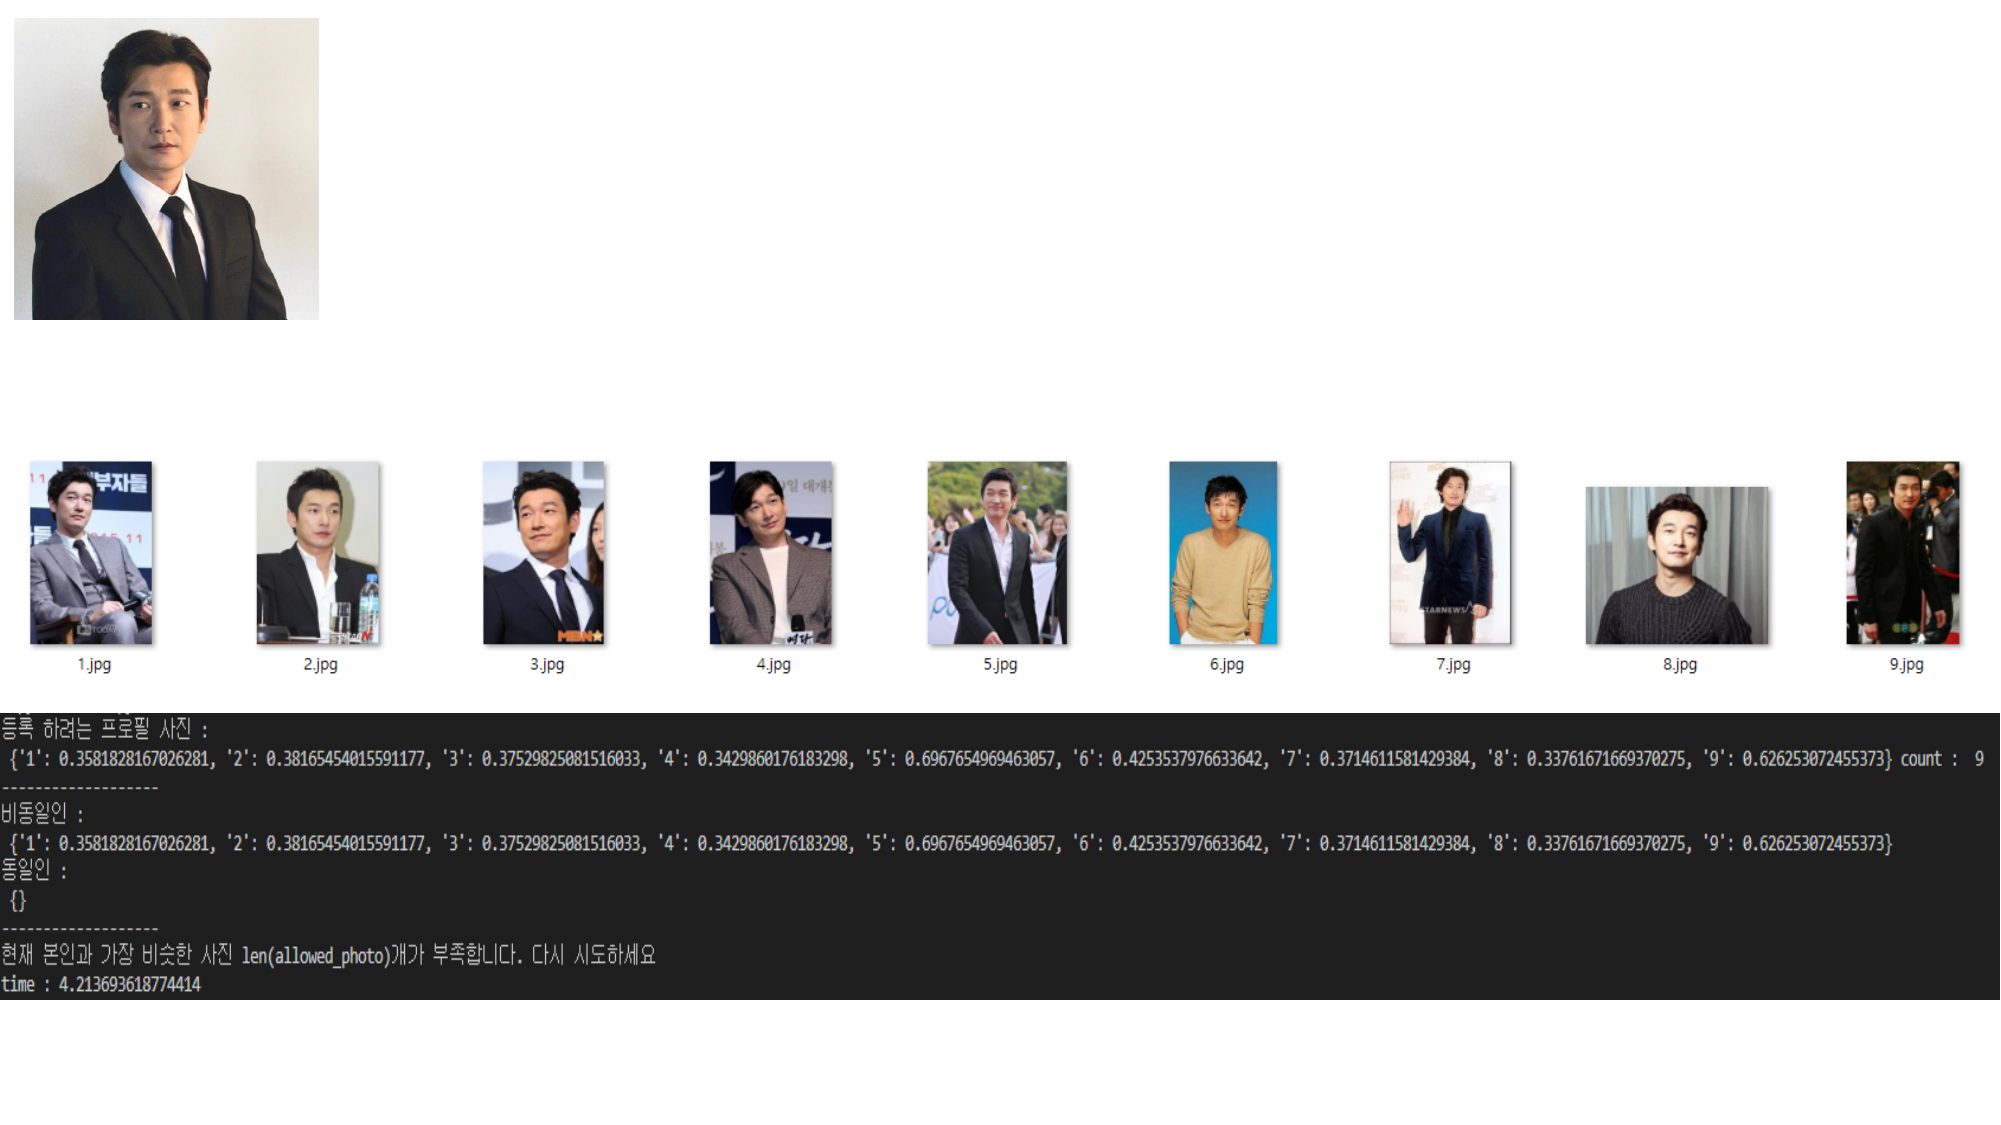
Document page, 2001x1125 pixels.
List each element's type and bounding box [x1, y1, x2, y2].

picture [0, 713, 2000, 1000]
picture [0, 435, 2000, 690]
picture [13, 18, 319, 320]
